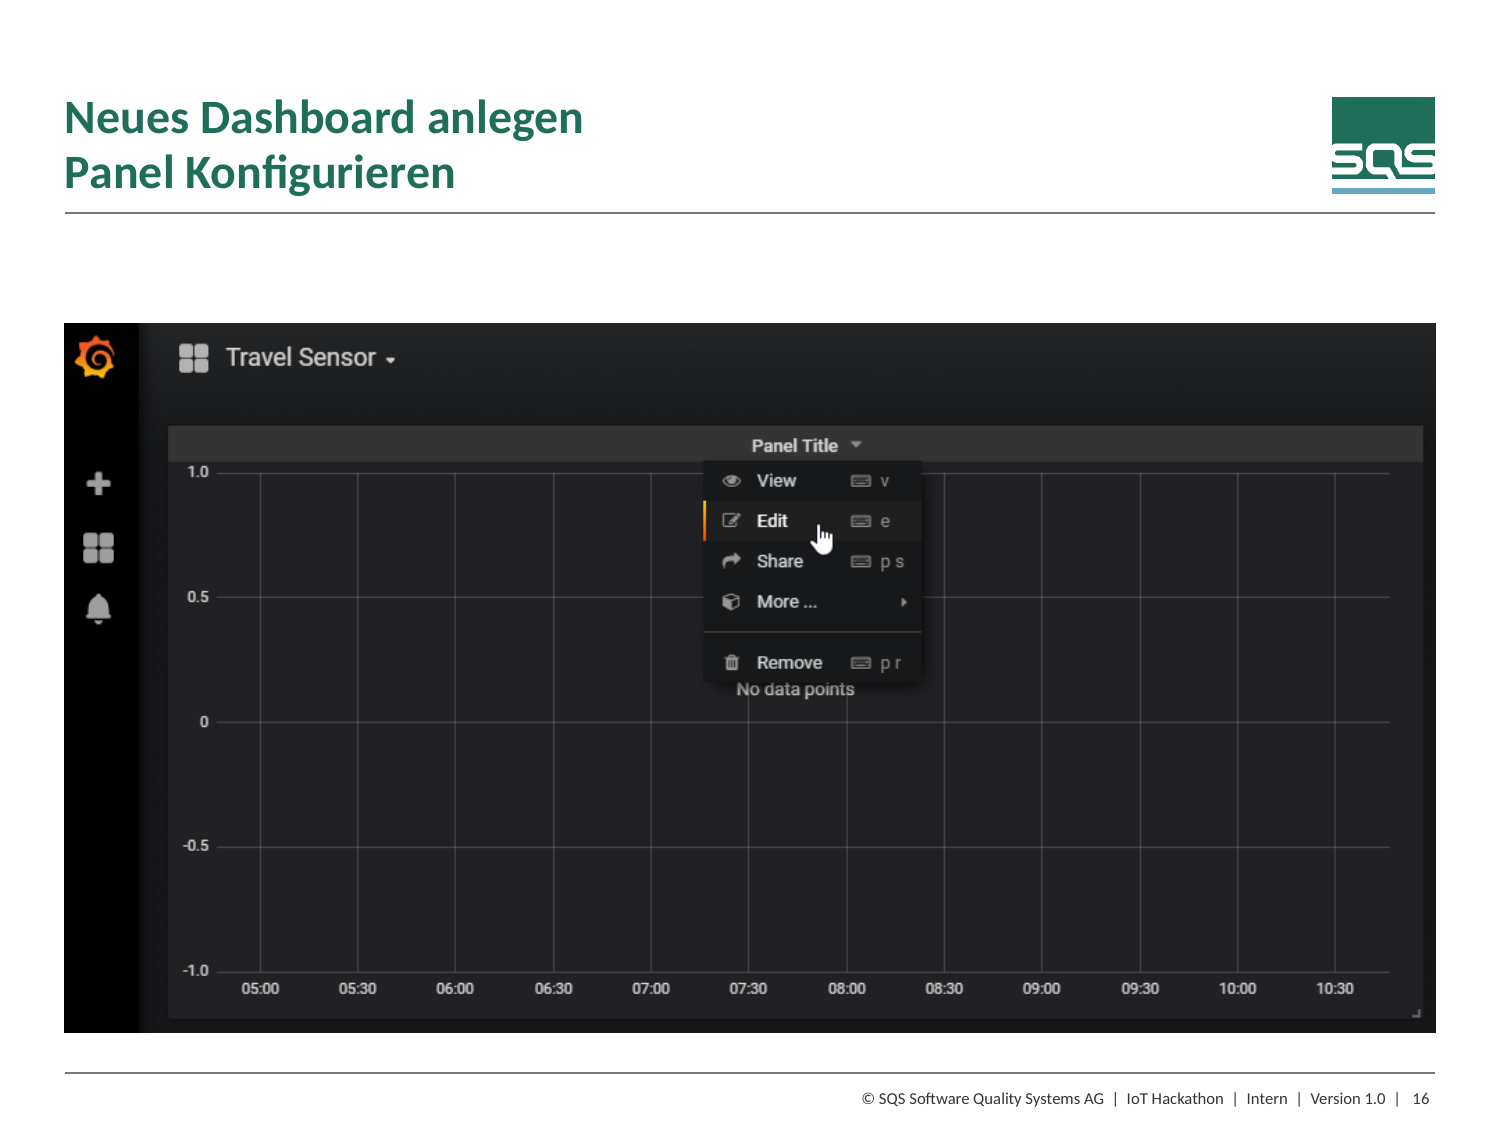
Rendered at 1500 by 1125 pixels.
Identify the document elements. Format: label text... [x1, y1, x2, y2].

slide_number 16 [1406, 1089, 1436, 1111]
picture [64, 322, 1436, 1033]
footer © SQS Software Quality Systems AG | IoT Hackathon | Intern | Version 1.0 | [64, 1089, 1406, 1112]
picture [1332, 97, 1435, 194]
title Neues Dashboard anlegen Panel Konfigurieren [64, 90, 1317, 209]
